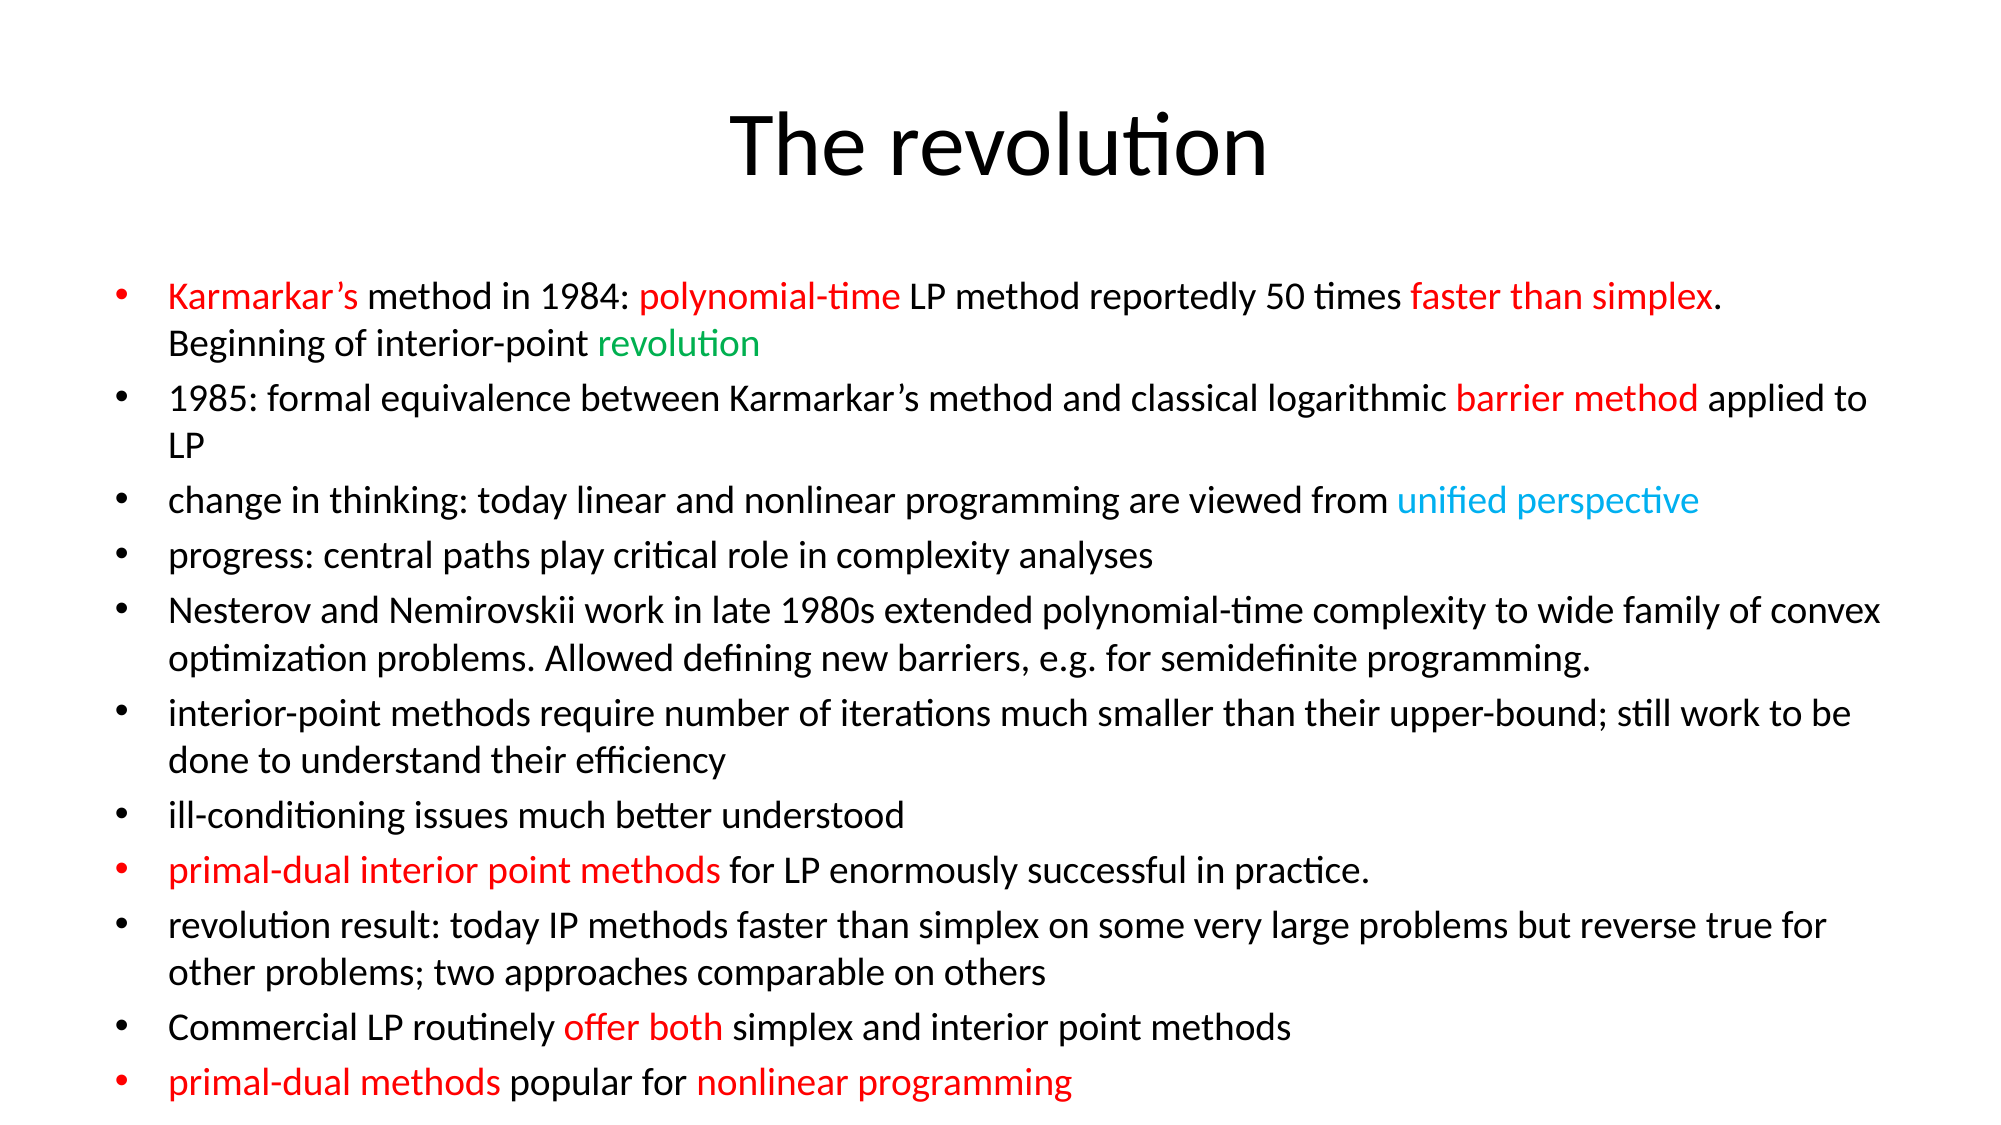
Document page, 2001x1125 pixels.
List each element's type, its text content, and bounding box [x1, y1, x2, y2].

list Karmarkar’s method in 1984: polynomial-time LP method reportedly 50 times faster than simplex. Beginning of interior-point revolution 1985: formal equivalence between Karmarkar’s method and classical logarithmic barrier method applied to LP change in thinking: today linear and nonlinear programming are viewed from unified perspective progress: central paths play critical role in complexity analyses Nesterov and Nemirovskii work in late 1980s extended polynomial-time complexity to wide family of convex optimization problems. Allowed defining new barriers, e.g. for semidefinite programming. interior-point methods require number of iterations much smaller than their upper-bound; still work to be done to understand their efficiency ill-conditioning issues much better understood primal-dual interior point methods for LP enormously successful in practice. revolution result: today IP methods faster than simplex on some very large problems but reverse true for other problems; two approaches comparable on others Commercial LP routinely offer both simplex and interior point methods primal-dual methods popular for nonlinear programming [99, 262, 1900, 1125]
title The revolution [99, 45, 1900, 233]
